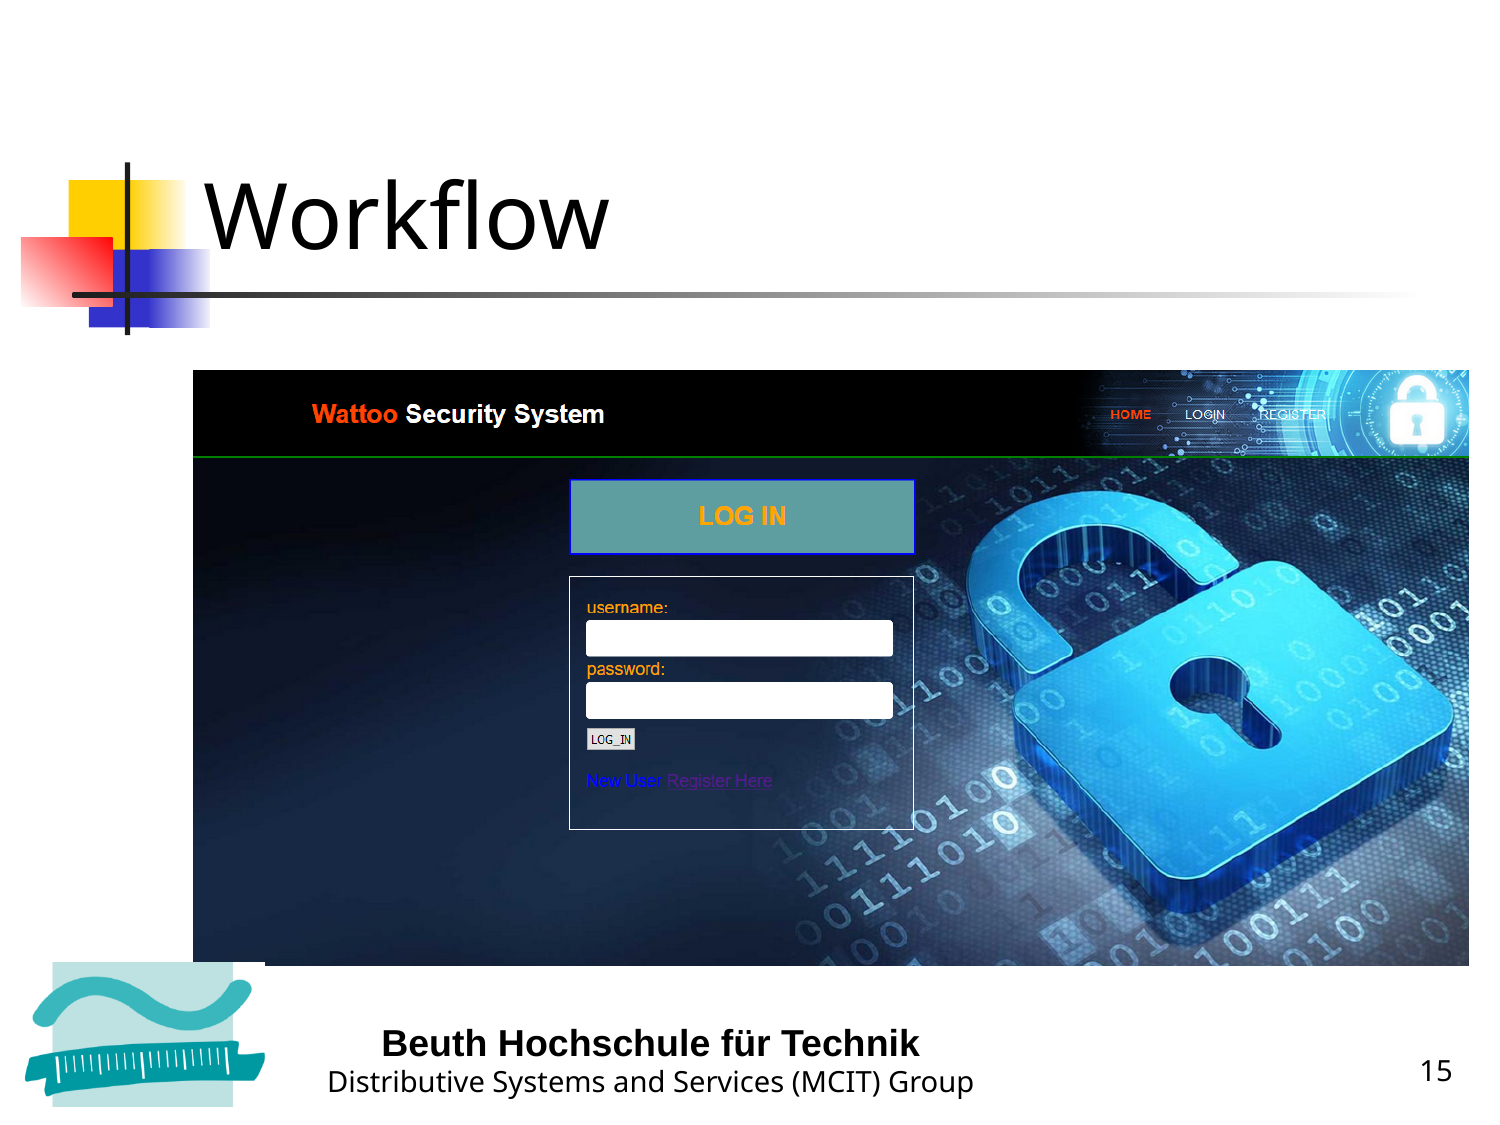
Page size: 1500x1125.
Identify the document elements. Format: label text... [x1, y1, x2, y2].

picture [24, 962, 265, 1107]
footer Beuth Hochschule für Technik Distributive Systems and Services (MCIT) Group [268, 1031, 1038, 1107]
slide_number 15 [1154, 1023, 1468, 1100]
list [193, 370, 1470, 967]
title Workflow [188, 34, 1468, 276]
